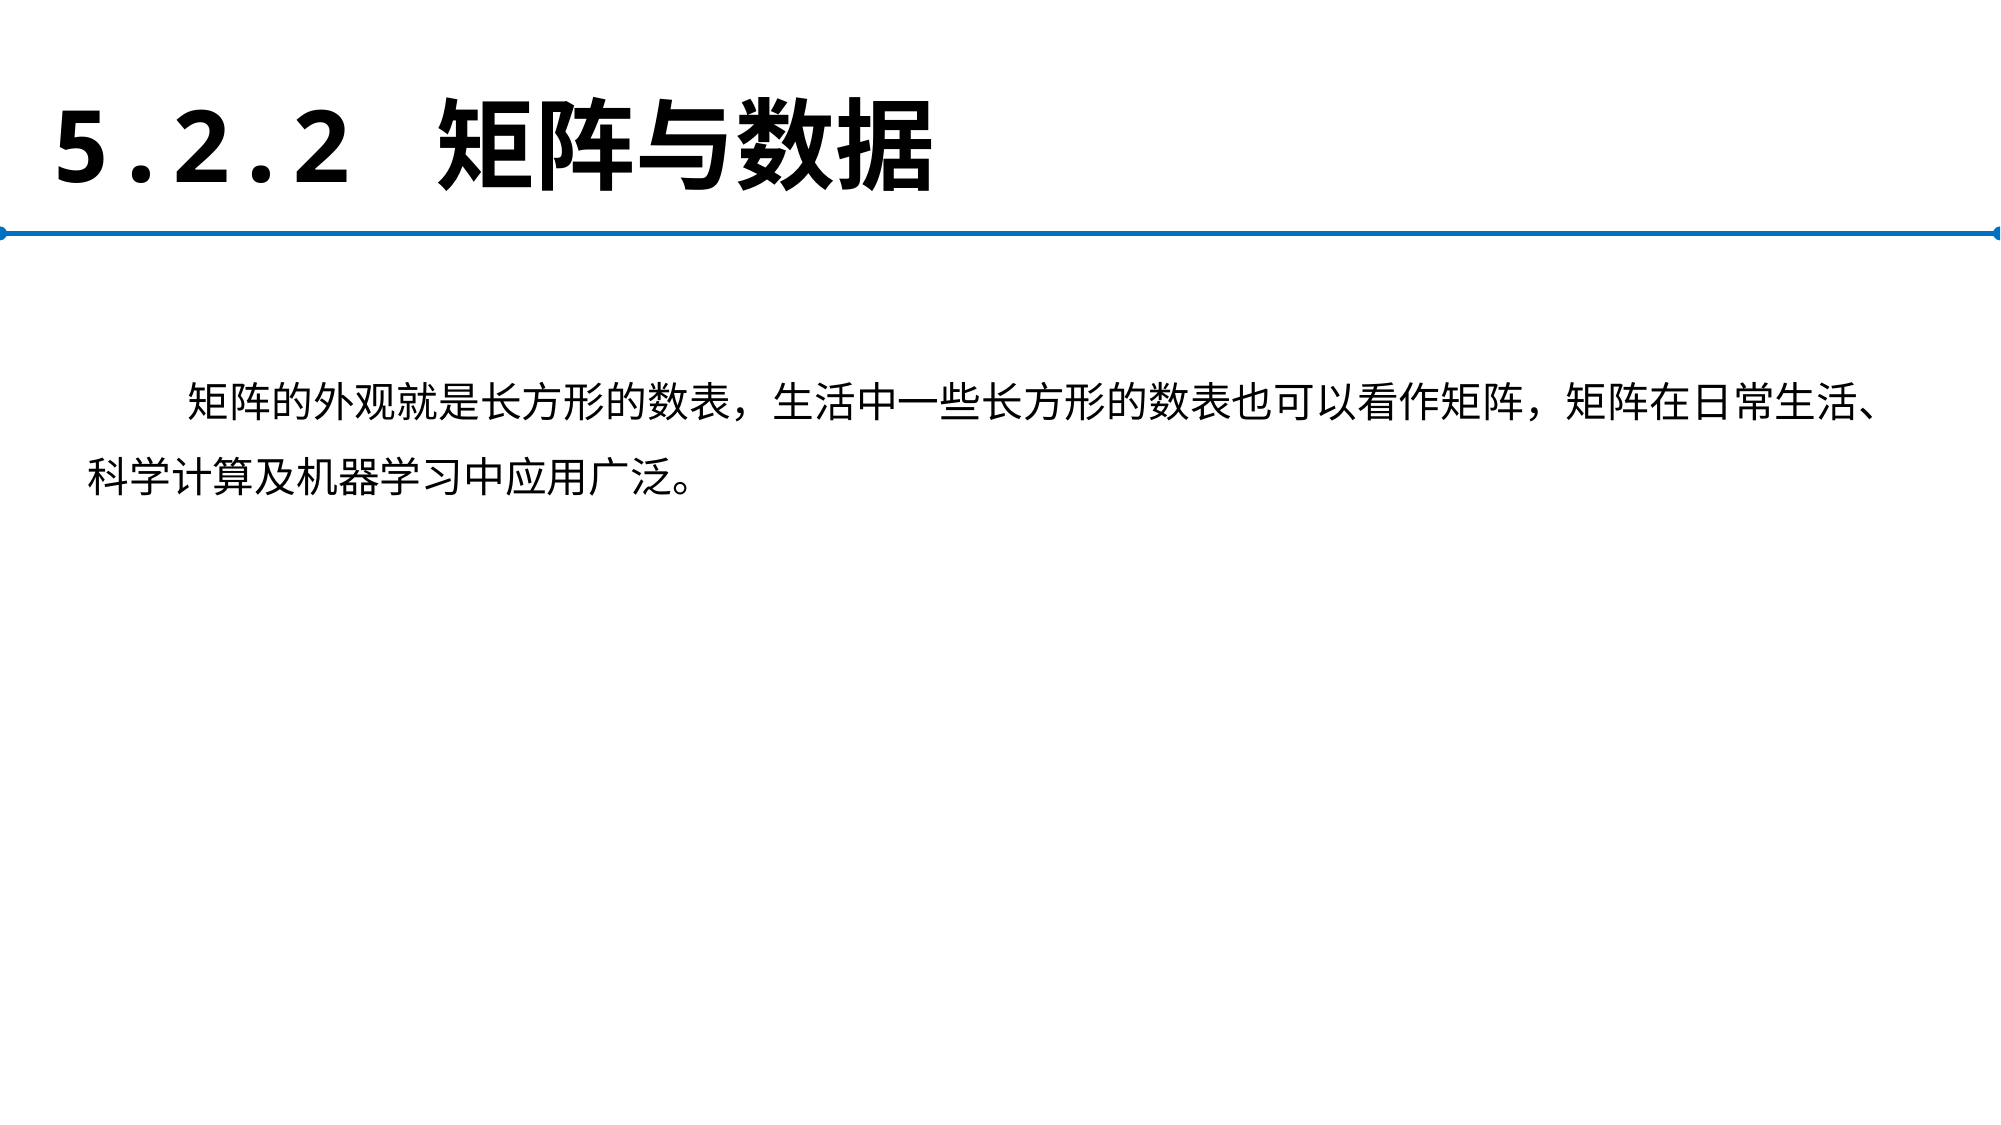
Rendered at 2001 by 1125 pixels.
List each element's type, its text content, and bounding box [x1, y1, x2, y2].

text_box 矩阵的外观就是长方形的数表，生活中一些长方形的数表也可以看作矩阵，矩阵在日常生活、科学计算及机器学习中应用广泛。 [72, 343, 1928, 509]
title 5.2.2 矩阵与数据 [36, 41, 1863, 260]
